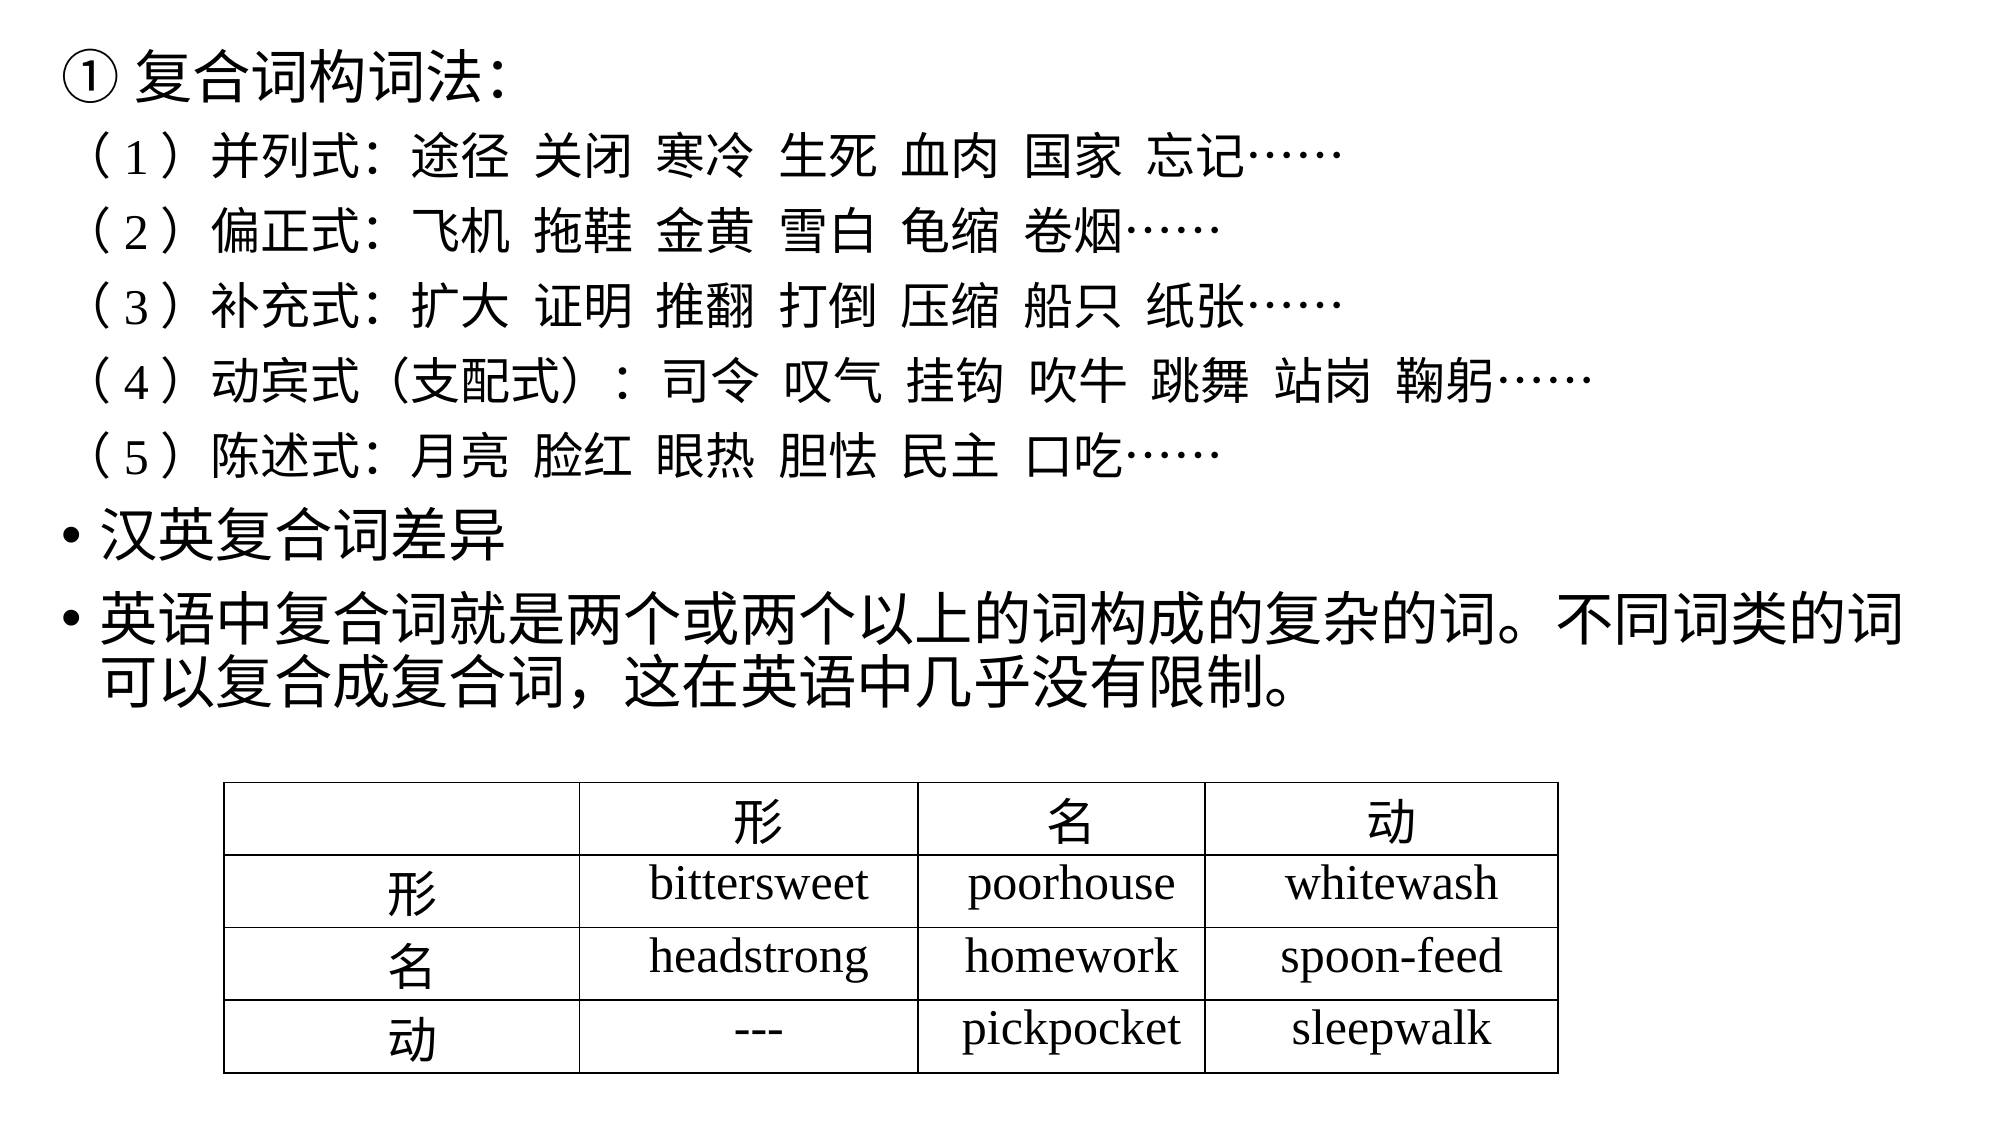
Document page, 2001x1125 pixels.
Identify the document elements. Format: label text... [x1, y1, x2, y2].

table_header 名 [919, 783, 1204, 854]
table_cell spoon-feed [1206, 928, 1557, 999]
table_header [225, 783, 579, 854]
table_cell pickpocket [919, 1001, 1204, 1072]
table_cell bittersweet [580, 856, 917, 927]
table_cell whitewash [1206, 856, 1557, 927]
table_cell homework [919, 928, 1204, 999]
table_header 形 [580, 783, 917, 854]
list ①复合词构词法： （1）并列式：途径 关闭 寒冷 生死 血肉 国家 忘记…… （2）偏正式：飞机 拖鞋 金黄 雪白 龟缩 卷烟…… （3）补充式：扩大 证明 推翻 打倒 压缩 船只 纸张…… （4）动宾式（支配式）：司令 叹气 挂钩 吹牛 跳舞 站岗 鞠躬…… （5）陈述式：月亮 脸红 眼热 胆怯 民主 口吃…… 汉英复合词差异 英语中复合词就是两个或两个以上的词构成的复杂的词。不同词类的词可以复合成复合词，这在英语中几乎没有限制。 [46, 40, 1933, 1074]
table_cell sleepwalk [1206, 1001, 1557, 1072]
table_cell 动 [225, 1001, 579, 1072]
table_cell --- [580, 1001, 917, 1072]
table_cell 形 [225, 856, 579, 927]
table_cell poorhouse [919, 856, 1204, 927]
table_header 动 [1206, 783, 1557, 854]
table_cell headstrong [580, 928, 917, 999]
table_cell 名 [225, 928, 579, 999]
